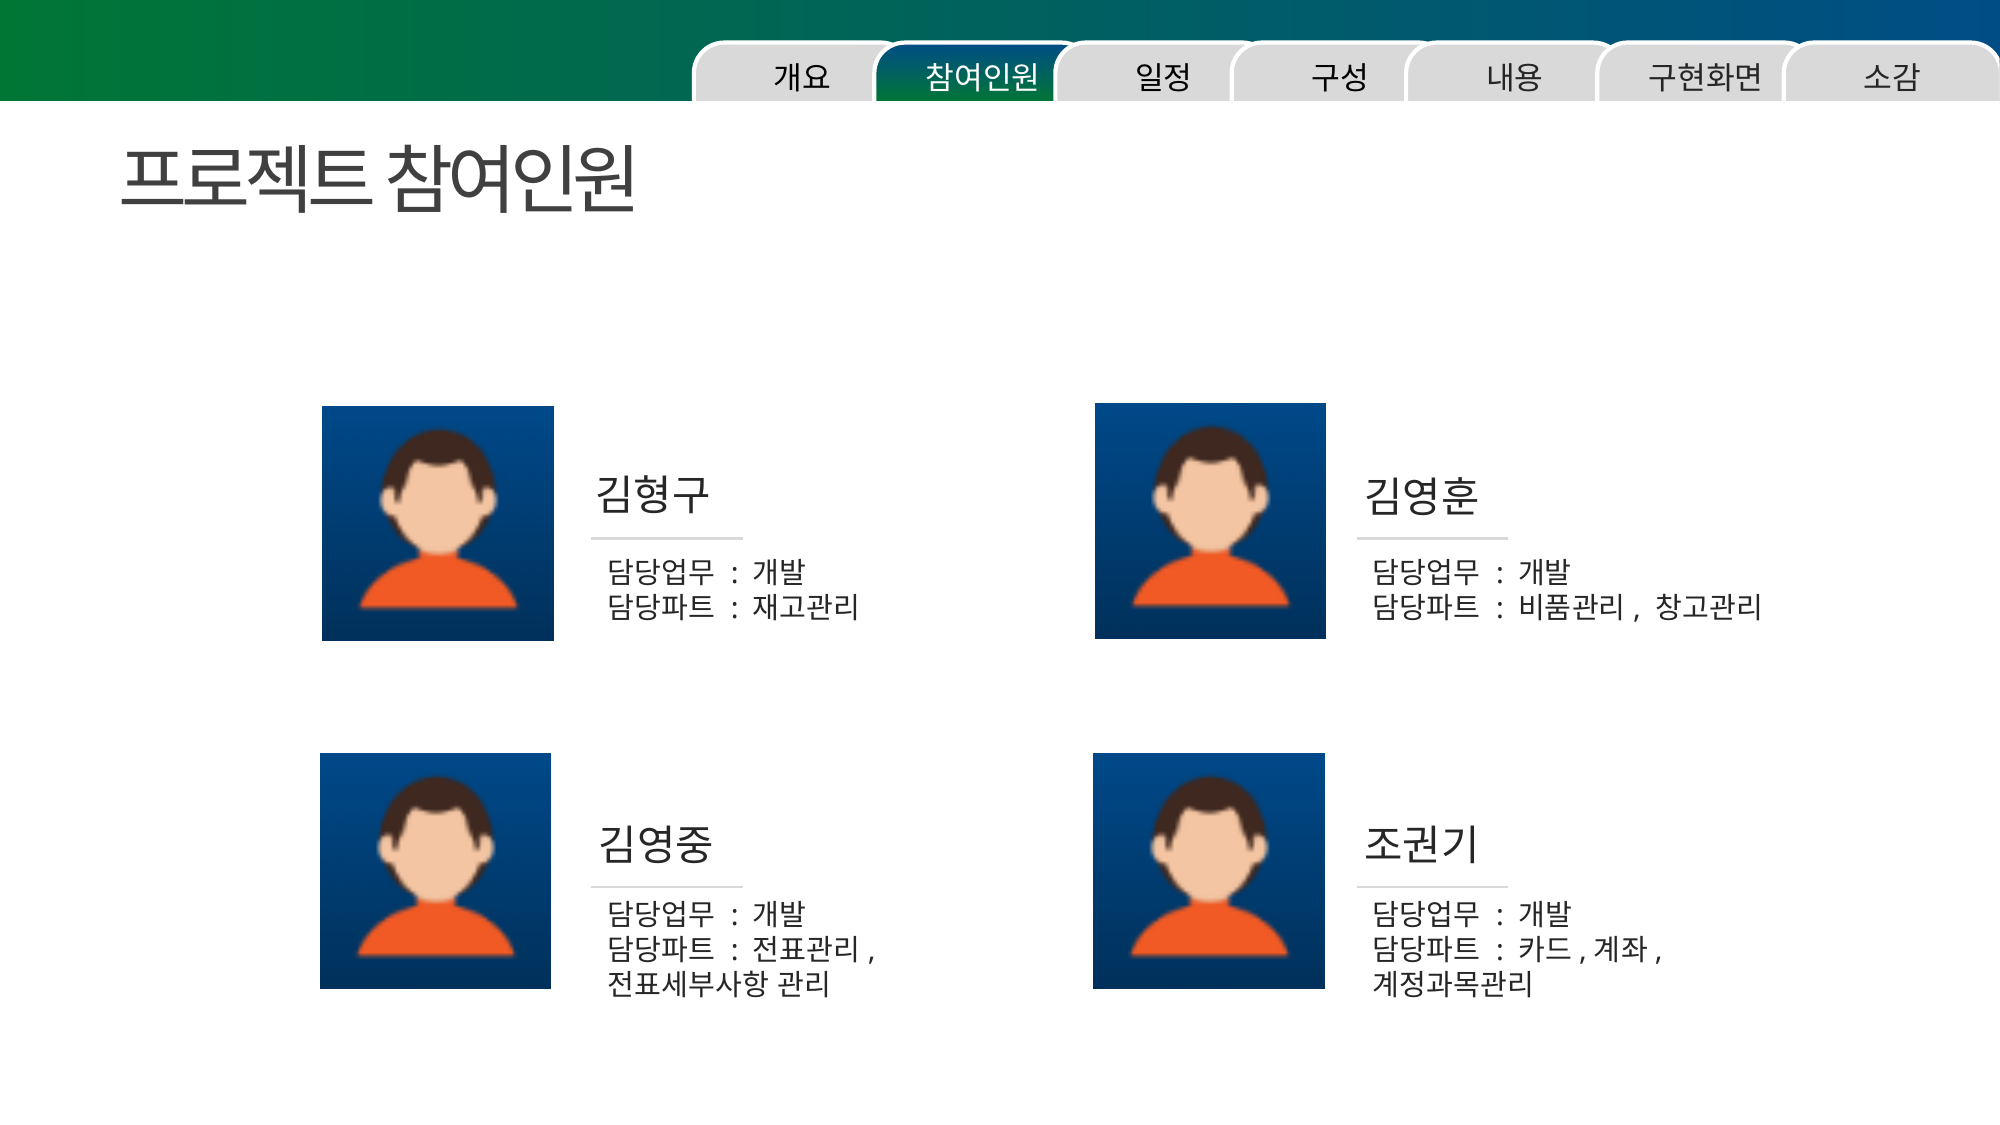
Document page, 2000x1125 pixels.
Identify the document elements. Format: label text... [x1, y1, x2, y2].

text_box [1315, 0, 1377, 727]
picture [1093, 753, 1325, 989]
text_box 조권기 [1349, 816, 1622, 872]
text_box 프로젝트 참여인원 [104, 125, 657, 231]
text_box 김영훈 [1380, 468, 1622, 523]
text_box [1380, 0, 2000, 56]
picture [1094, 403, 1327, 639]
text_box 담당업무 : 개발 담당파트 : 비품관리, 창고관리 [1380, 561, 1870, 617]
text_box 담당업무 : 개발 담당파트 : 카드,계좌, 계정과목관리 [1357, 921, 1764, 976]
picture [322, 405, 554, 641]
text_box 담당업무 : 개발 담당파트 : 전표관리, 전표세부사항 관리 [592, 921, 1041, 976]
text_box [0, 0, 1310, 103]
text_box 담당업무 : 개발 담당파트 : 재고관리 [592, 561, 960, 617]
text_box 김형구 [580, 466, 853, 522]
picture [319, 753, 552, 989]
text_box 김영중 [583, 816, 856, 872]
